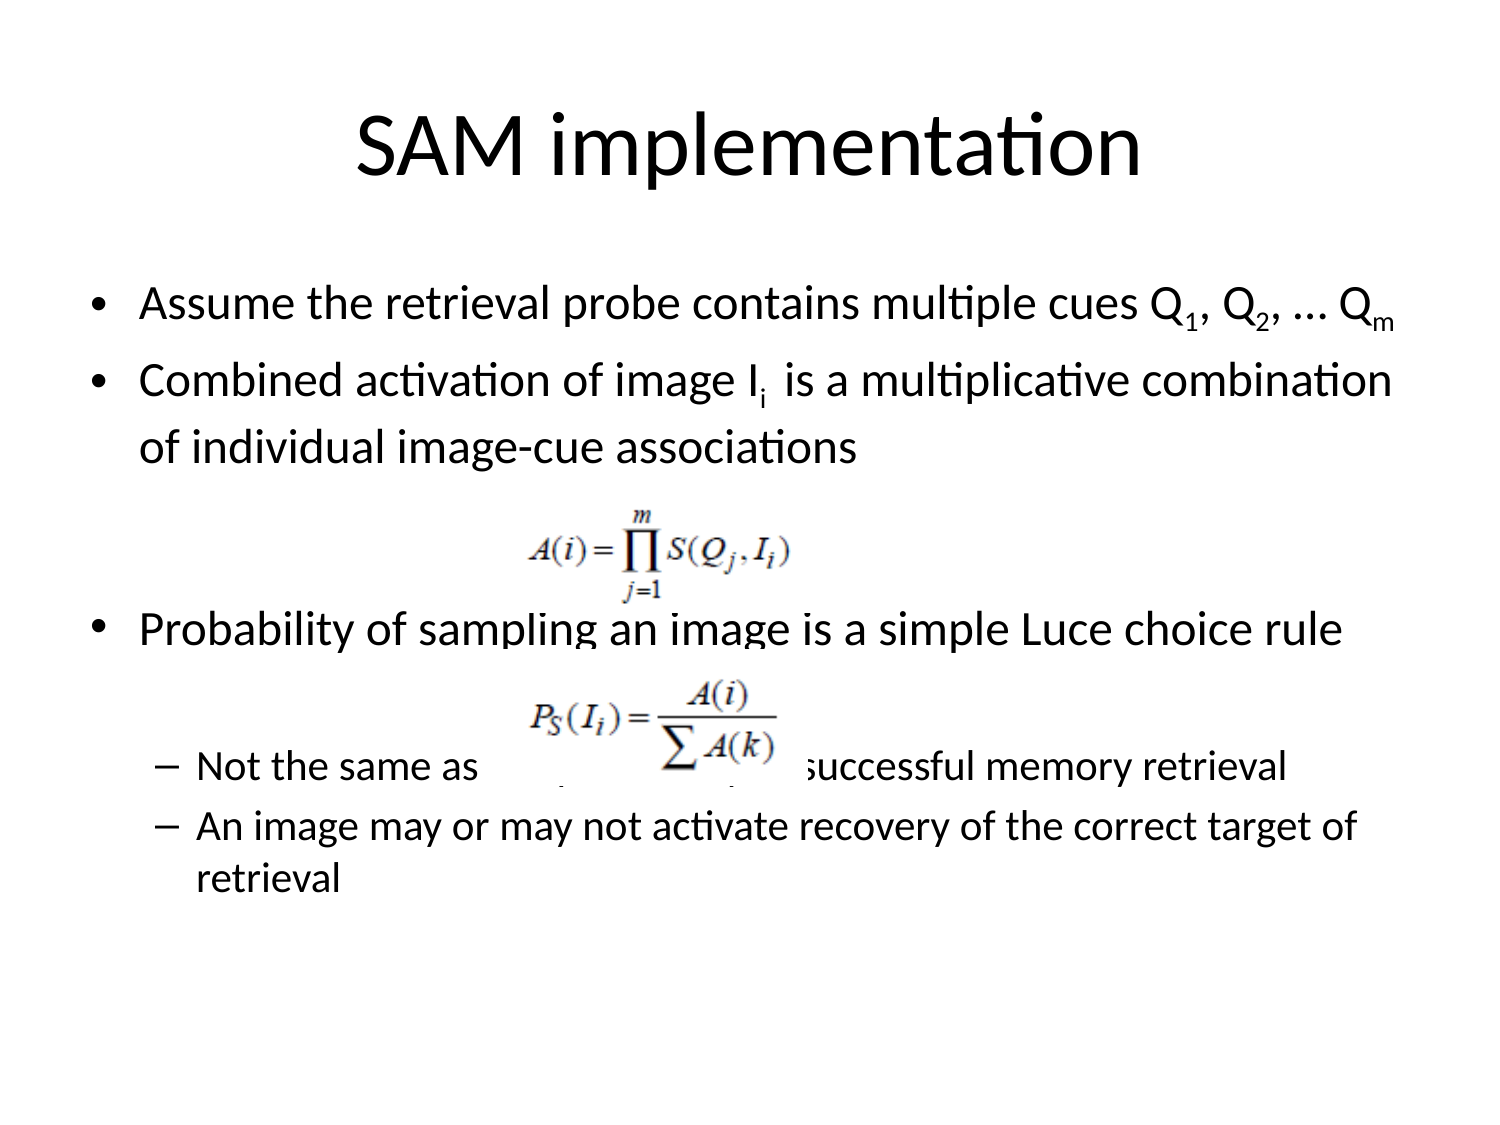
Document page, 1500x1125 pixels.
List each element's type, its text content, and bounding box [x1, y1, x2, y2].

list Assume the retrieval probe contains multiple cues Q1, Q2, … Qm Combined activation of image Ii is a multiplicative combination of individual image-cue associations Probability of sampling an image is a simple Luce choice rule Not the same as the probability of successful memory retrieval An image may or may not activate recovery of the correct target of retrieval [75, 262, 1425, 1005]
picture [494, 485, 838, 613]
title SAM implementation [75, 45, 1425, 233]
picture [487, 649, 808, 787]
